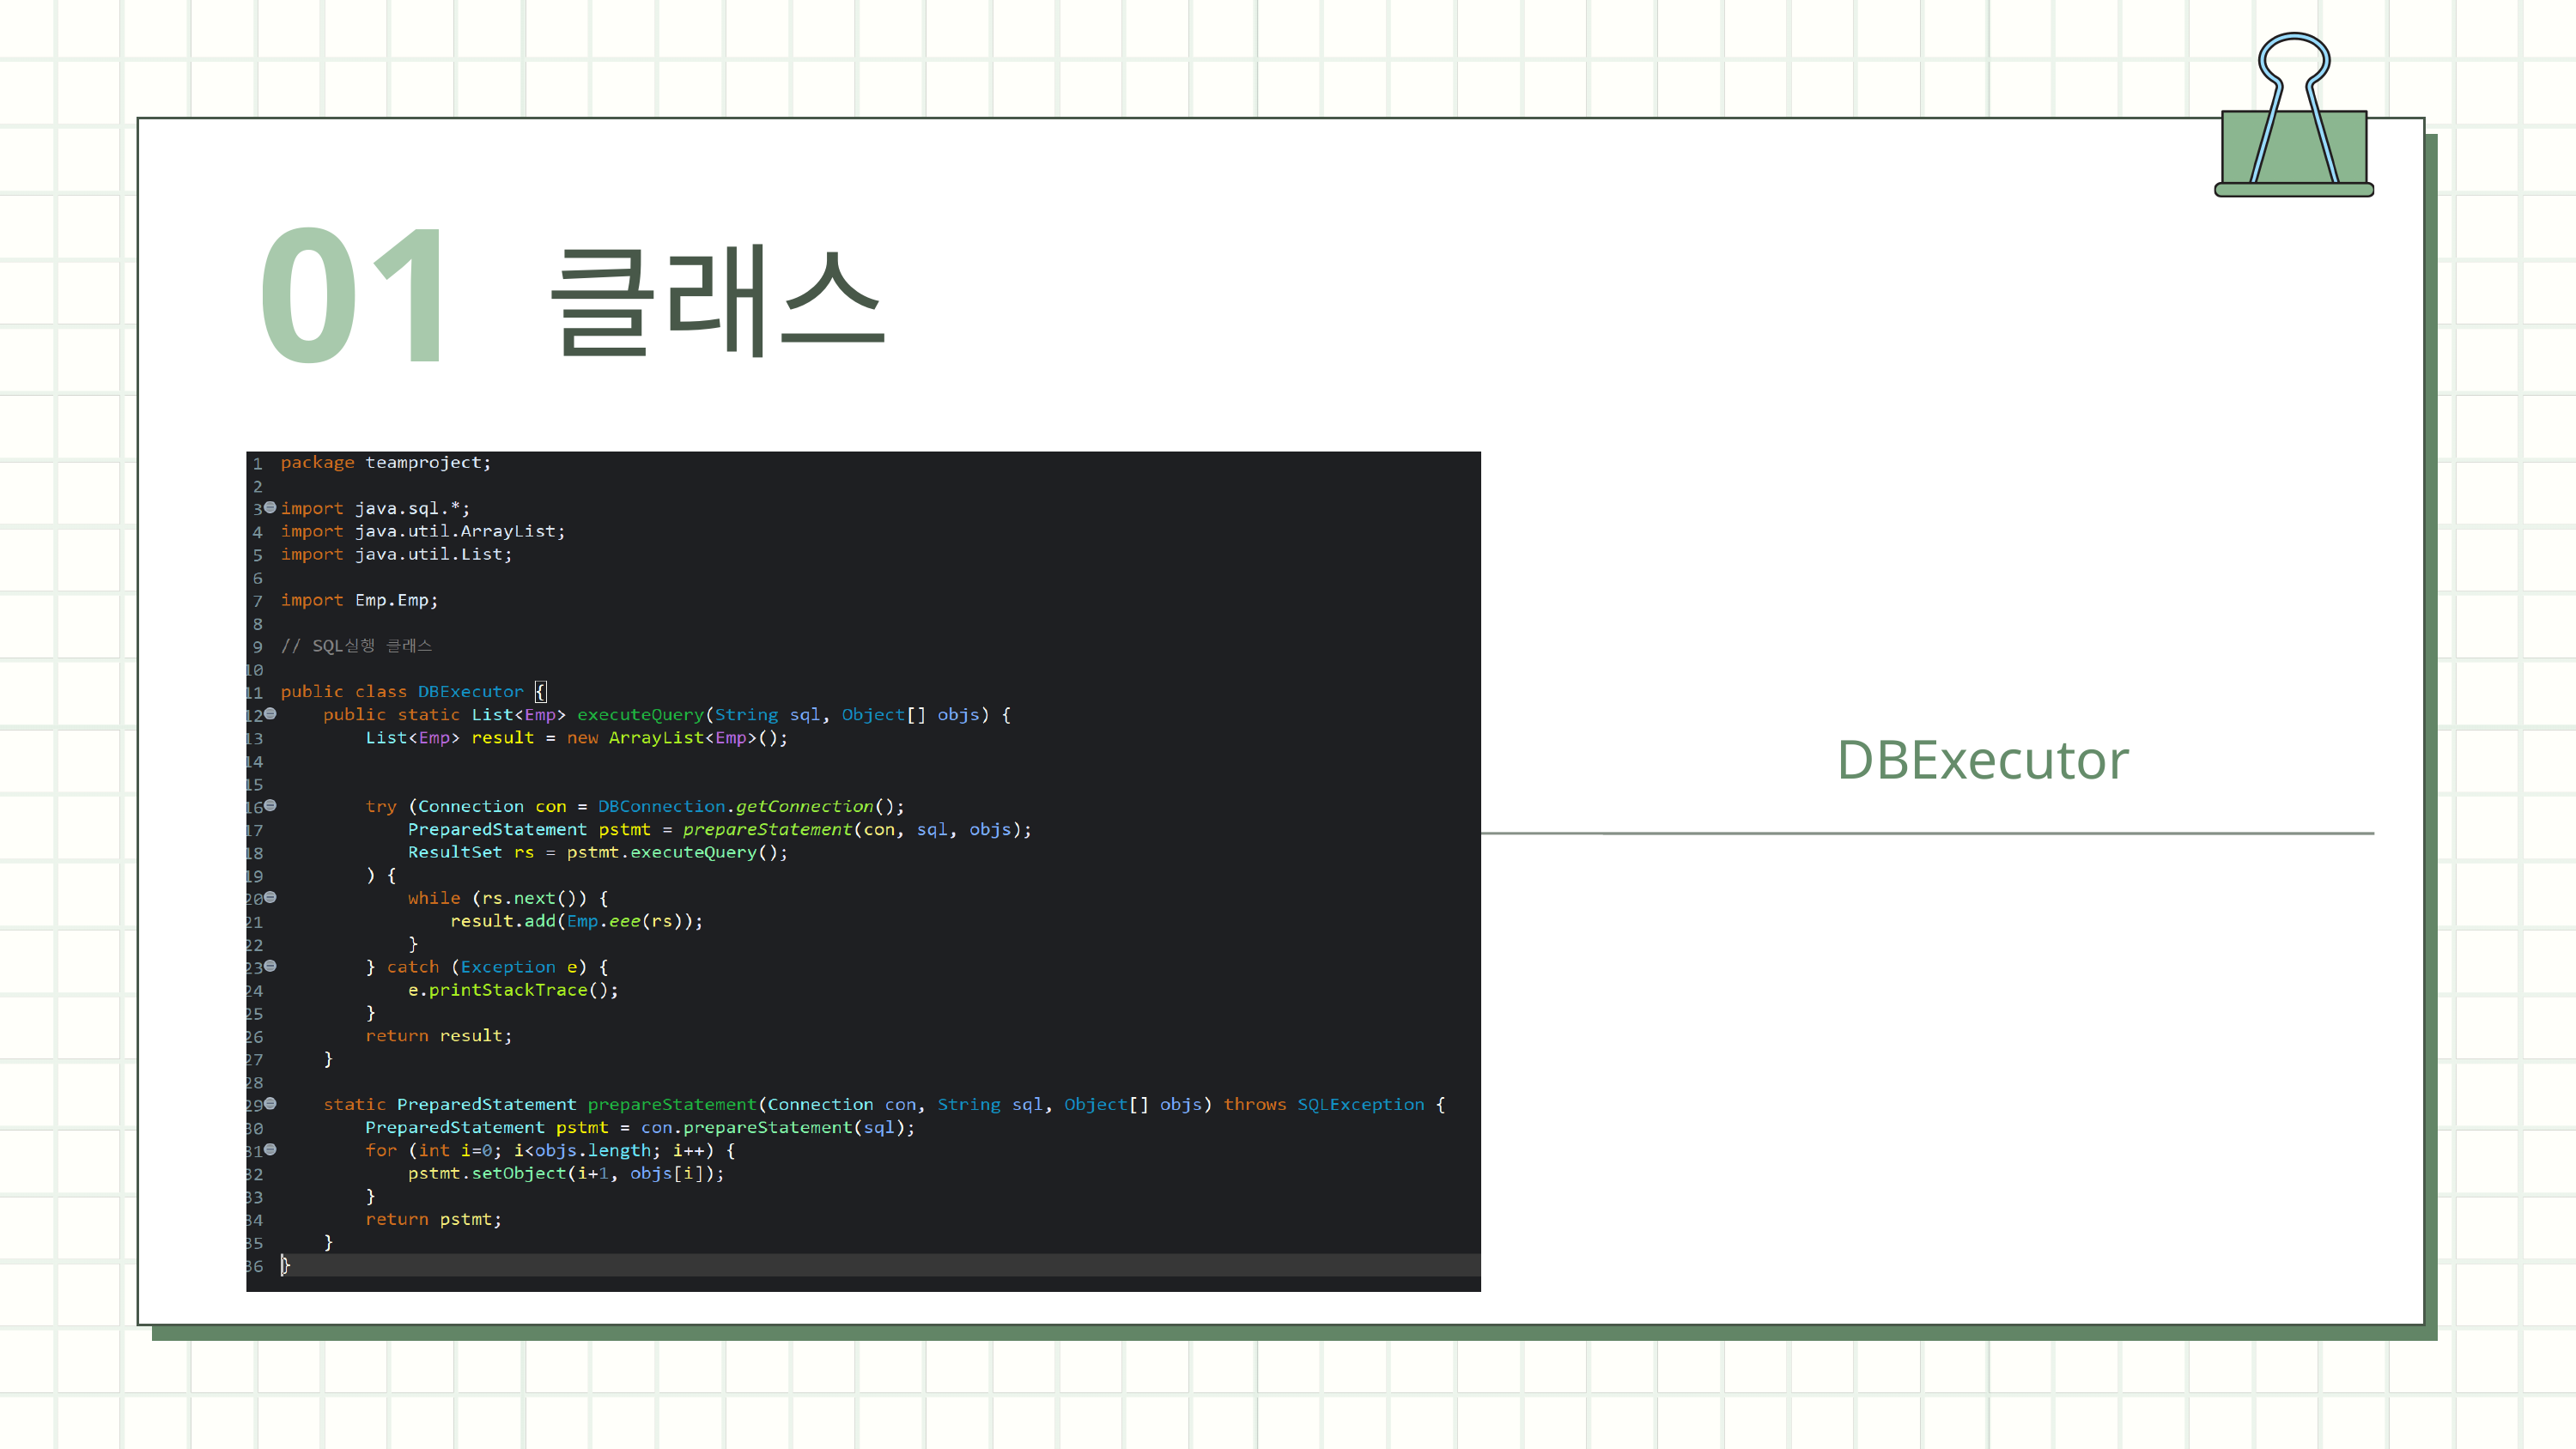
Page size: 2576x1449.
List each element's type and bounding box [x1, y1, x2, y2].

picture [246, 451, 1482, 1292]
text_box [0, 0, 2576, 1449]
text_box [137, 118, 2439, 1341]
